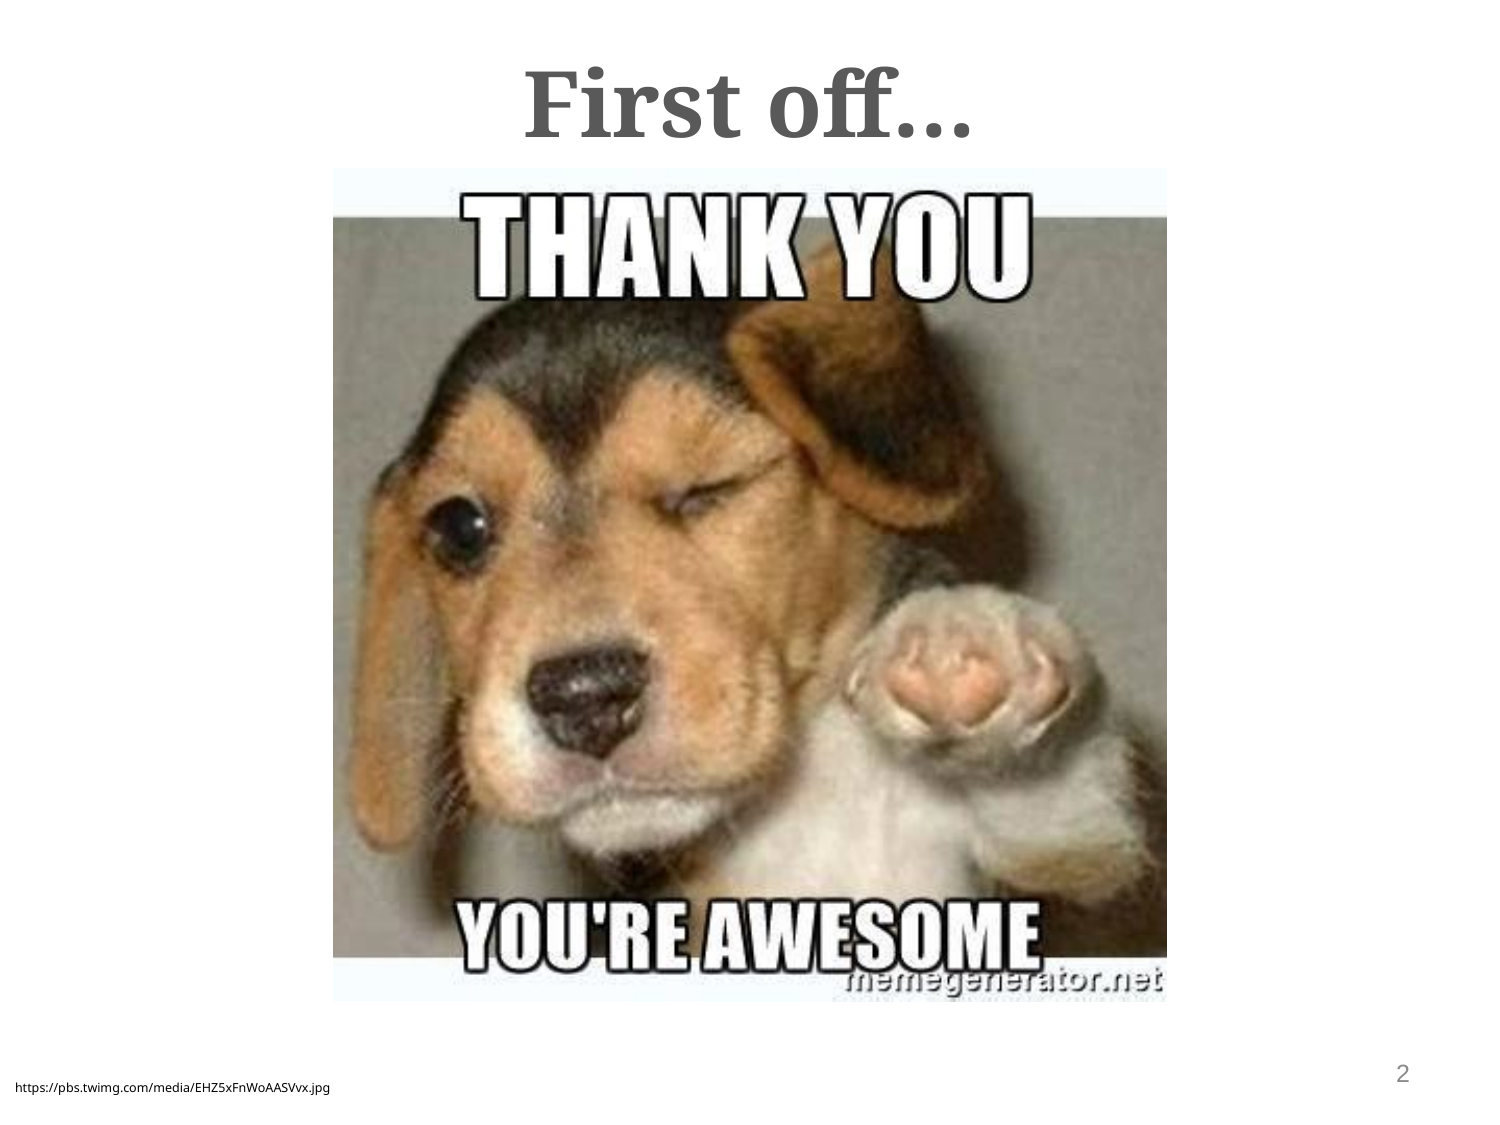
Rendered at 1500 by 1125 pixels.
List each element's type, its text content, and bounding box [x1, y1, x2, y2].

text_box https://pbs.twimg.com/media/EHZ5xFnWoAASVvx.jpg [0, 1072, 1318, 1125]
picture [333, 168, 1167, 1003]
text_box First off… [0, 6, 1500, 194]
slide_number 2 [1074, 1042, 1425, 1103]
